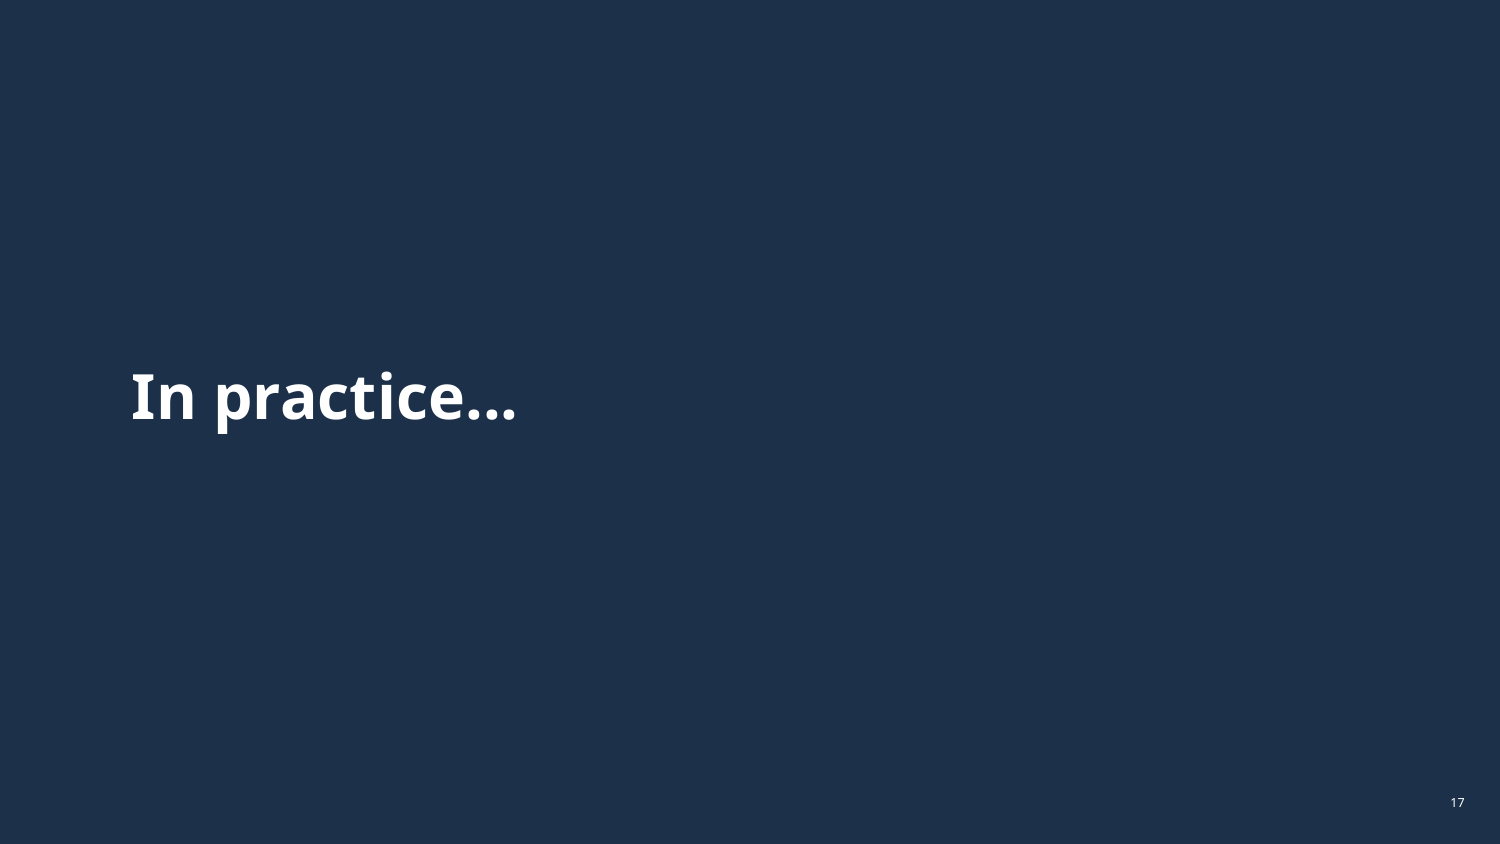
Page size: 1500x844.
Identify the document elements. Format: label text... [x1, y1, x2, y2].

slide_number ‹#› [1389, 781, 1480, 825]
title In practice... [116, 87, 1329, 701]
